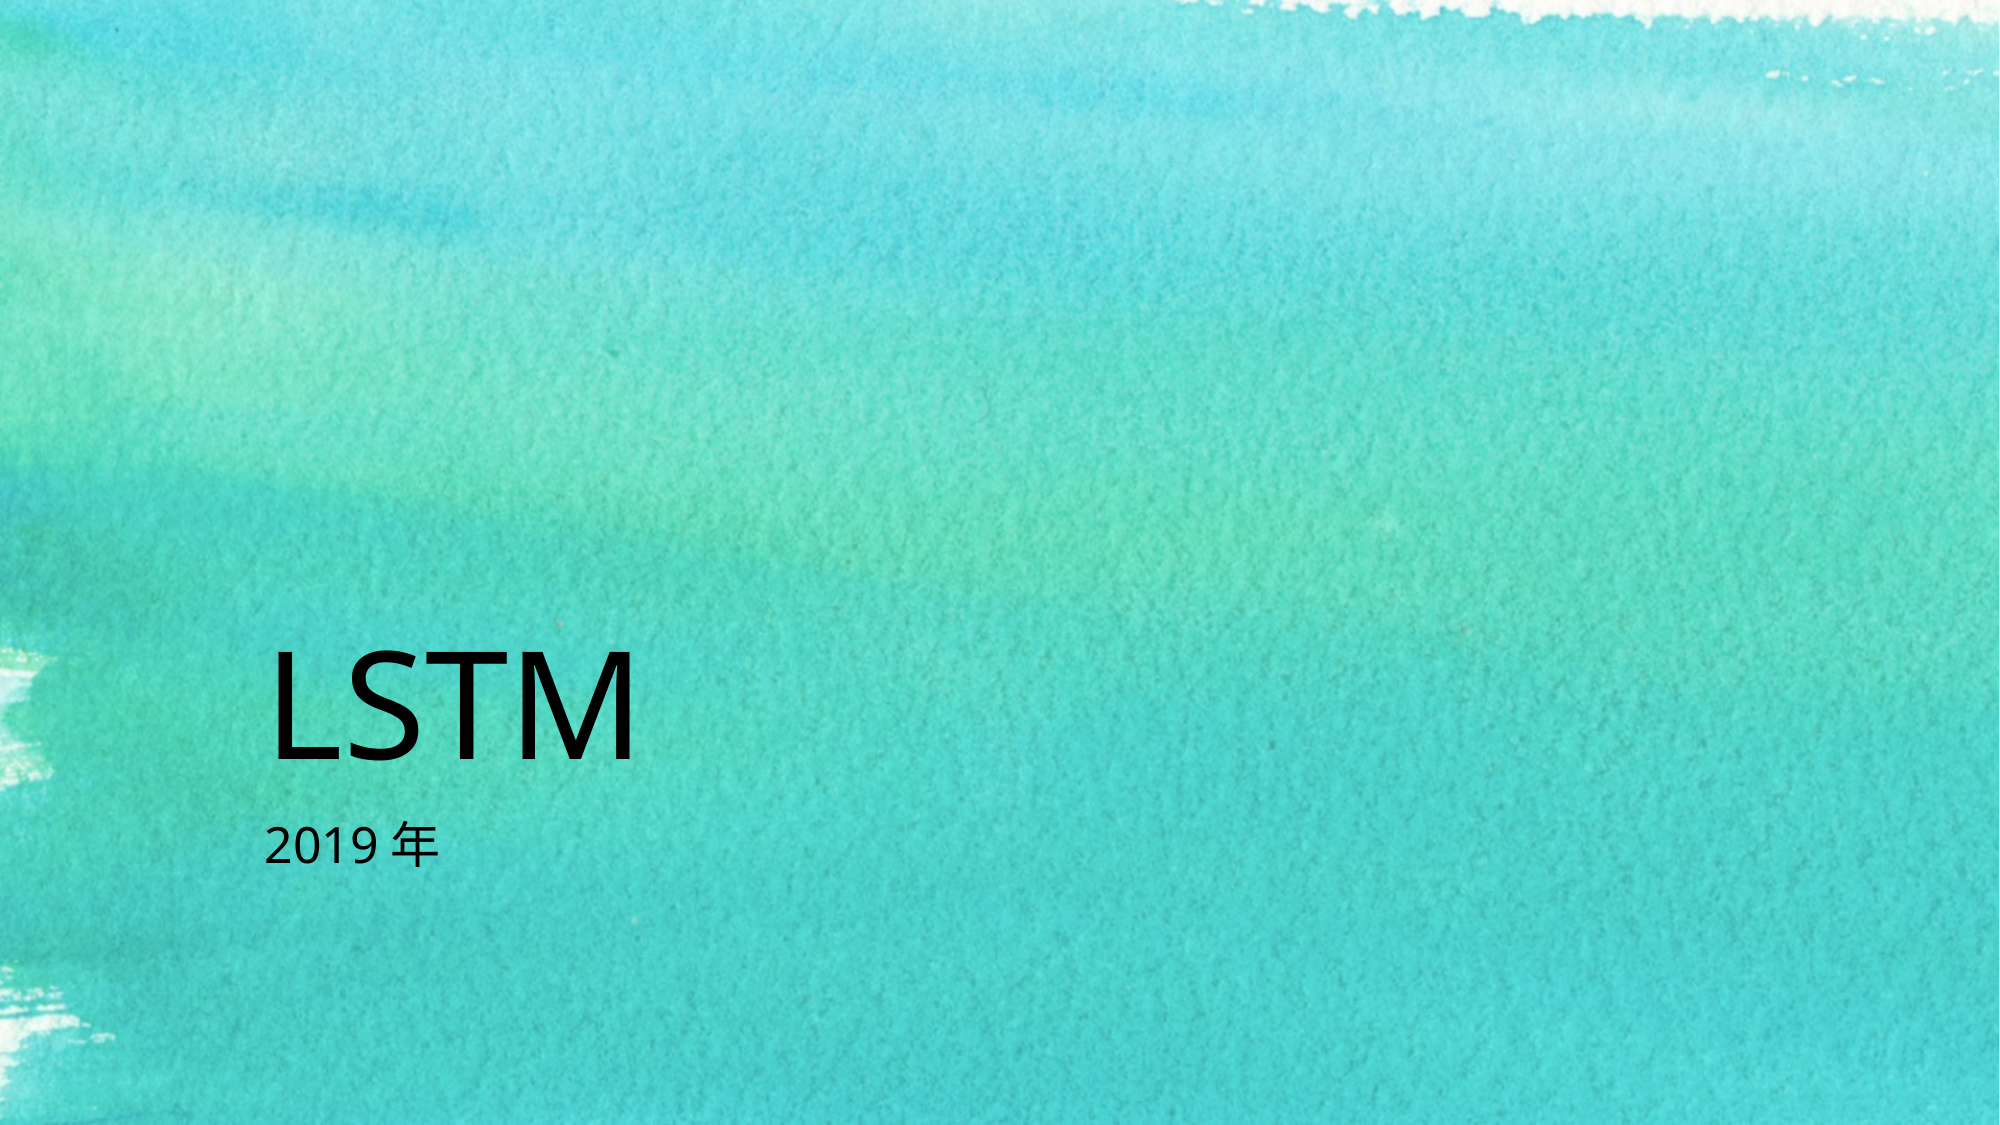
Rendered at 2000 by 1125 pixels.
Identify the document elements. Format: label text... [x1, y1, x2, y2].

subtitle 2019年 [249, 812, 1600, 988]
picture [0, 0, 2000, 1125]
title LSTM [249, 224, 1750, 800]
